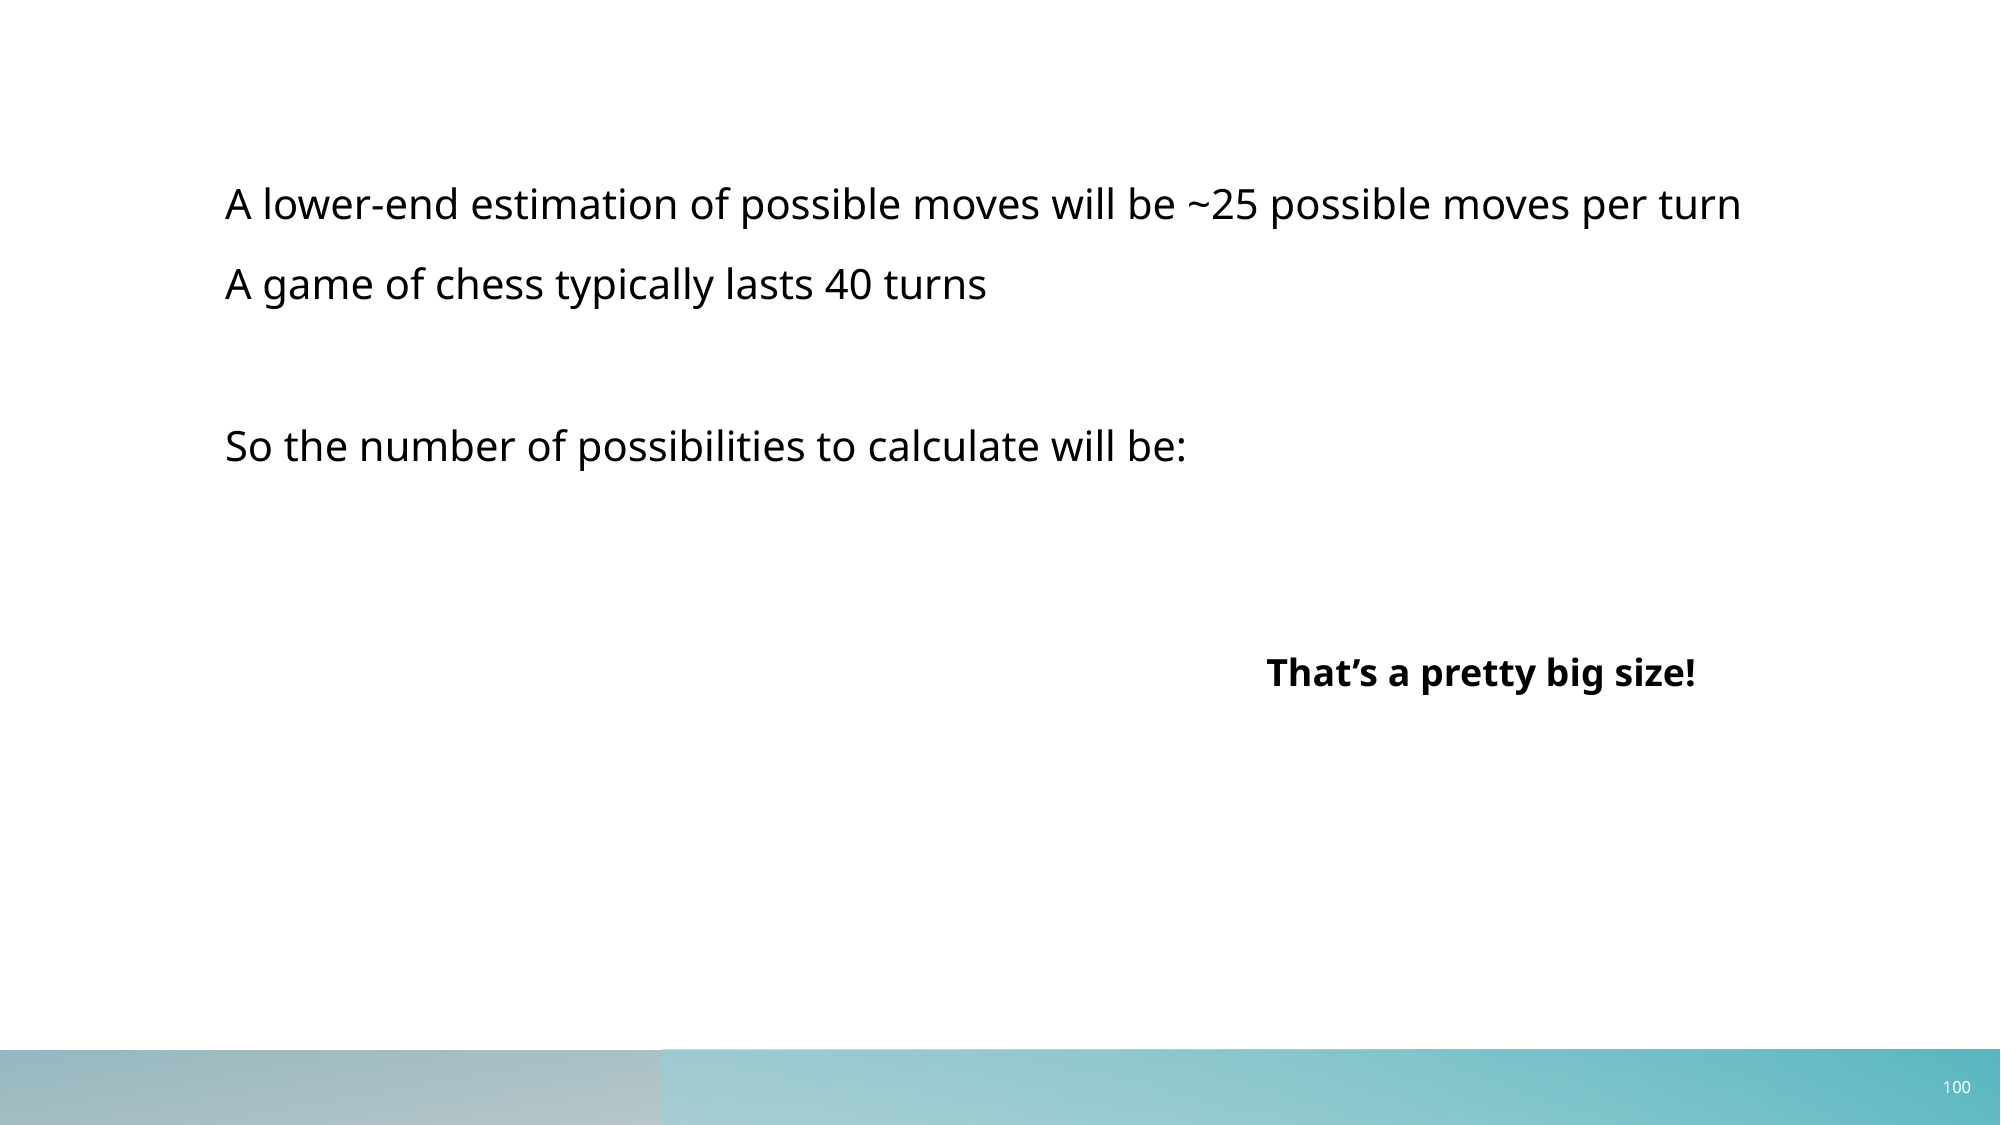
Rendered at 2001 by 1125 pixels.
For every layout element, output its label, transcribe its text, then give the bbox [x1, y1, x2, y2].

slide_number 99 [1914, 1051, 1987, 1125]
text_box That’s a pretty big size! [1251, 641, 1712, 702]
